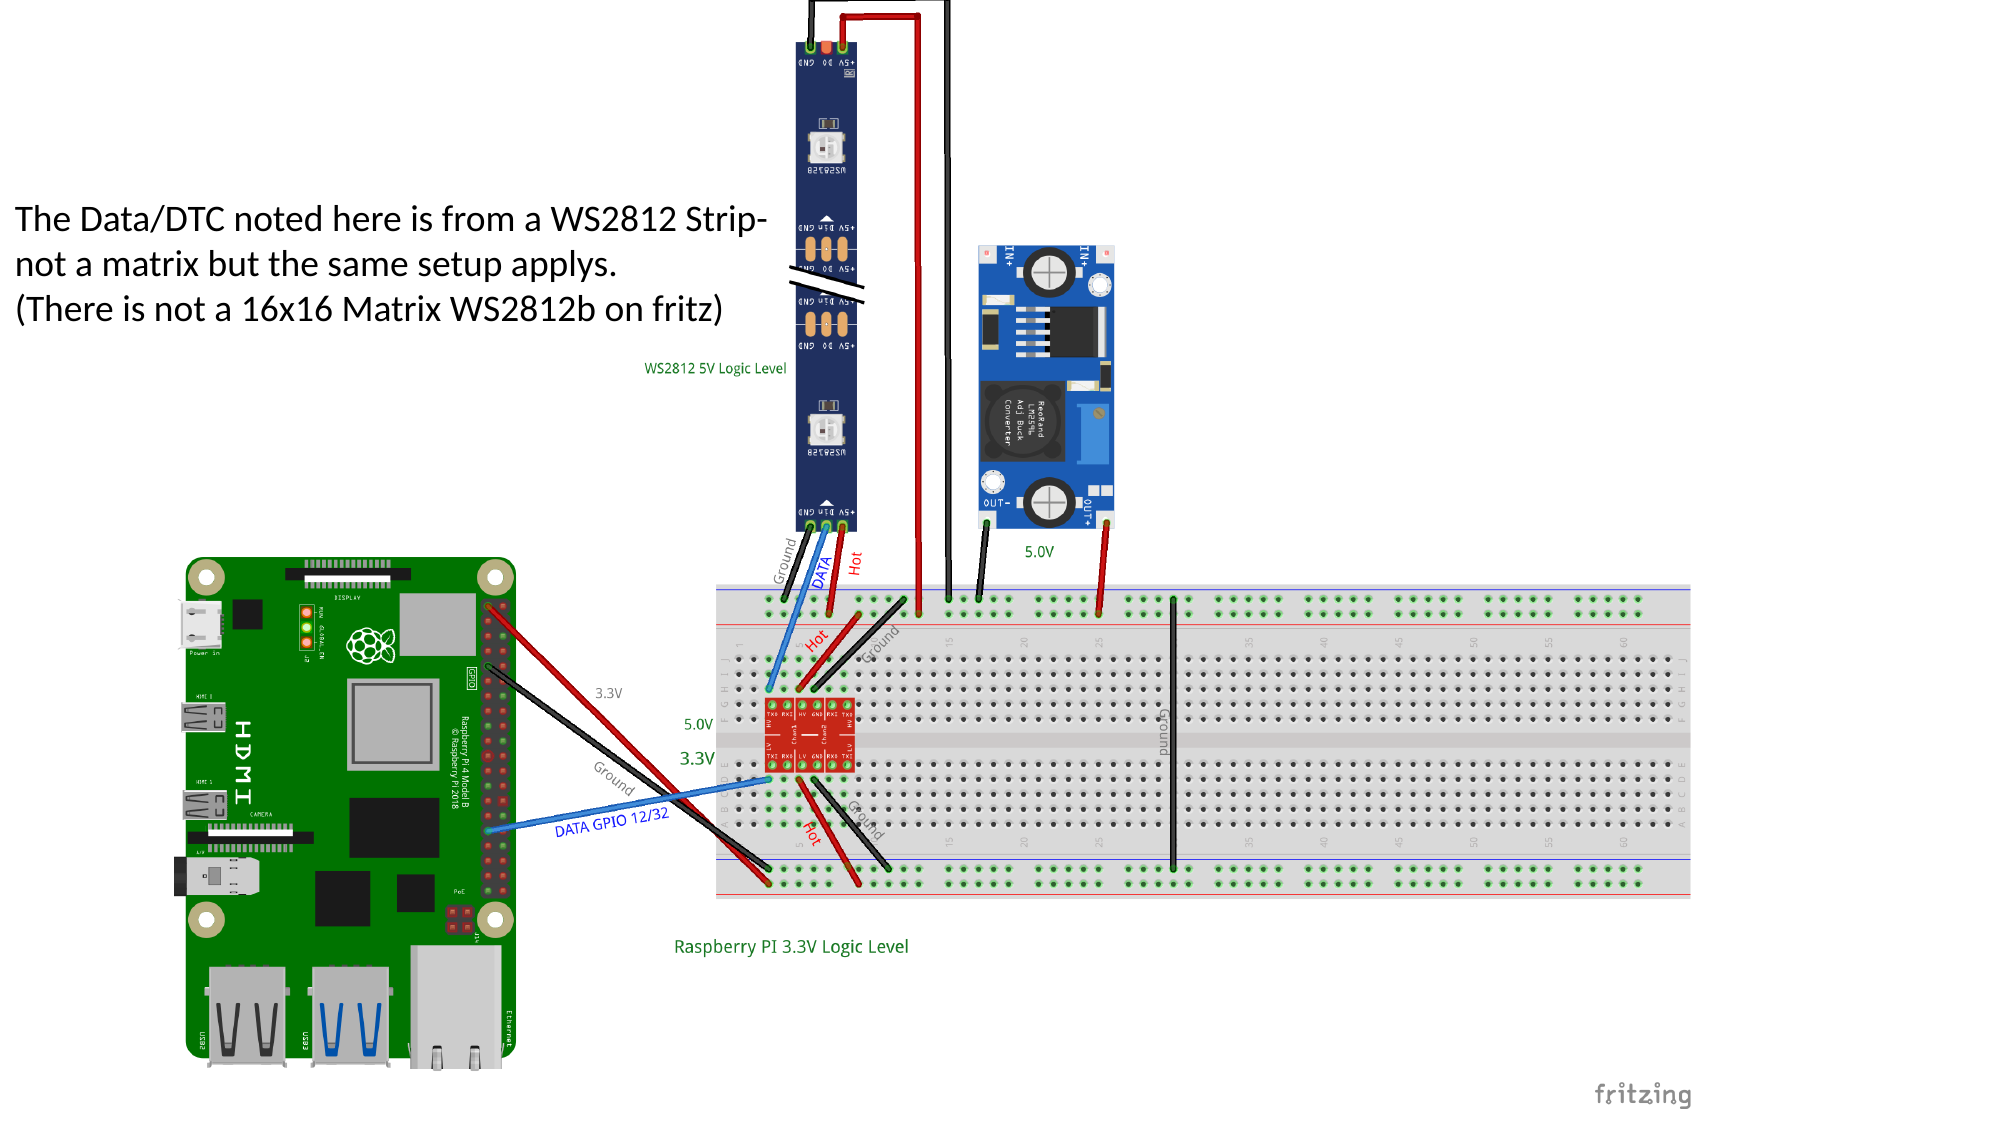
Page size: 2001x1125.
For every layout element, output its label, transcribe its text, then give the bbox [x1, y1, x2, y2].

text_box The Data/DTC noted here is from a WS2812 Strip- not a matrix but the same setup applys. (There is not a 16x16 Matrix WS2812b on fritz) [0, 186, 174, 337]
picture [174, 0, 1691, 1109]
